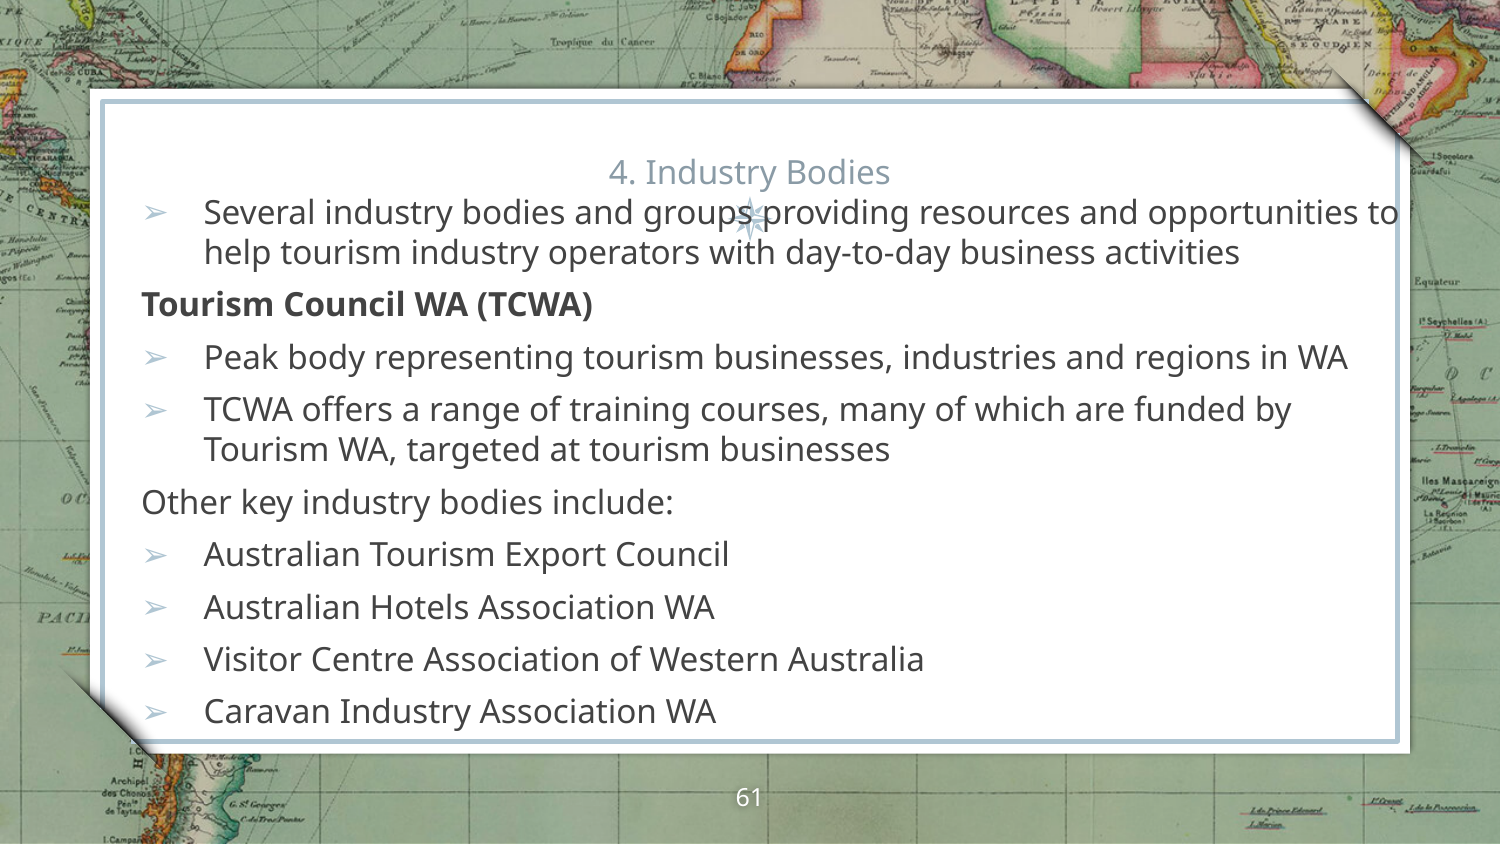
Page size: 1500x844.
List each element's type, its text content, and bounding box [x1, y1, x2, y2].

picture [0, 0, 1500, 844]
list Several industry bodies and groups providing resources and opportunities to help tourism industry operators with day-to-day business activities Tourism Council WA (TCWA) Peak body representing tourism businesses, industries and regions in WA TCWA offers a range of training courses, many of which are funded by Tourism WA, targeted at tourism businesses Other key industry bodies include: Australian Tourism Export Council Australian Hotels Association WA Visitor Centre Association of Western Australia Caravan Industry Association WA [128, 191, 1416, 645]
title 4. Industry Bodies [164, 101, 1336, 191]
slide_number 61 [705, 753, 795, 844]
